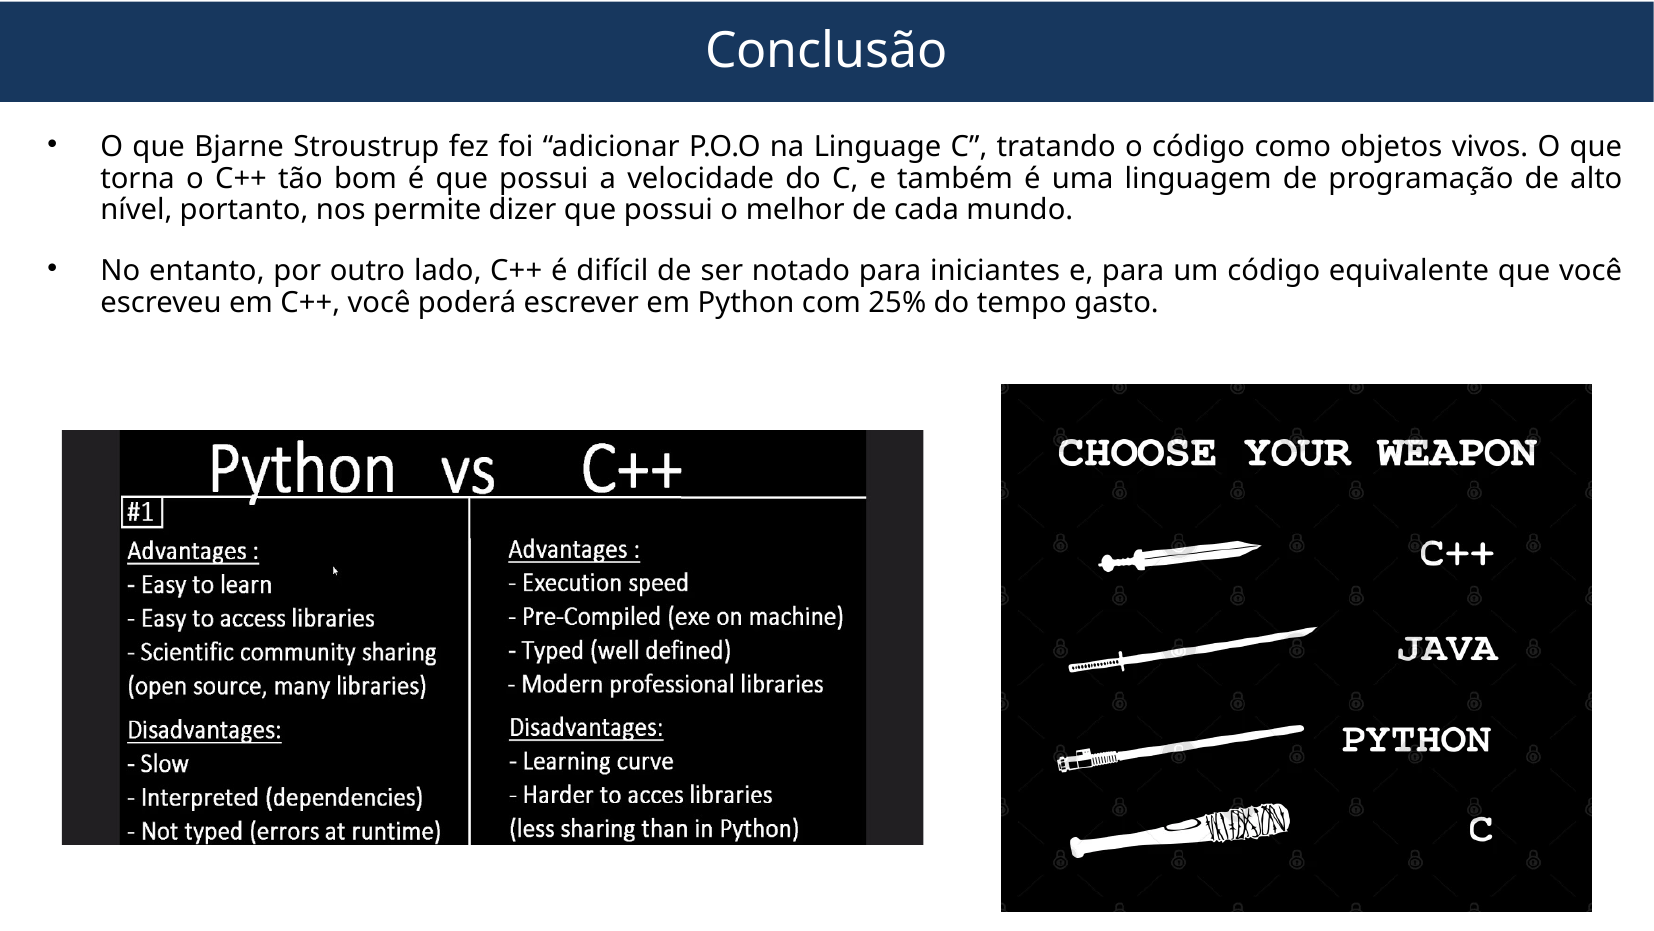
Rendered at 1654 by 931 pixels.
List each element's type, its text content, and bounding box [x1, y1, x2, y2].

picture [61, 430, 924, 845]
list O que Bjarne Stroustrup fez foi “adicionar P.O.O na Linguage C”, tratando o código como objetos vivos. O que torna o C++ tão bom é que possui a velocidade do C, e também é uma linguagem de programação de alto nível, portanto, nos permite dizer que possui o melhor de cada mundo. No entanto, por outro lado, C++ é difícil de ser notado para iniciantes e, para um código equivalente que você escreveu em C++, você poderá escrever em Python com 25% do tempo gasto. [29, 131, 1625, 929]
title Conclusão [0, 1, 1654, 102]
picture [1000, 384, 1592, 912]
